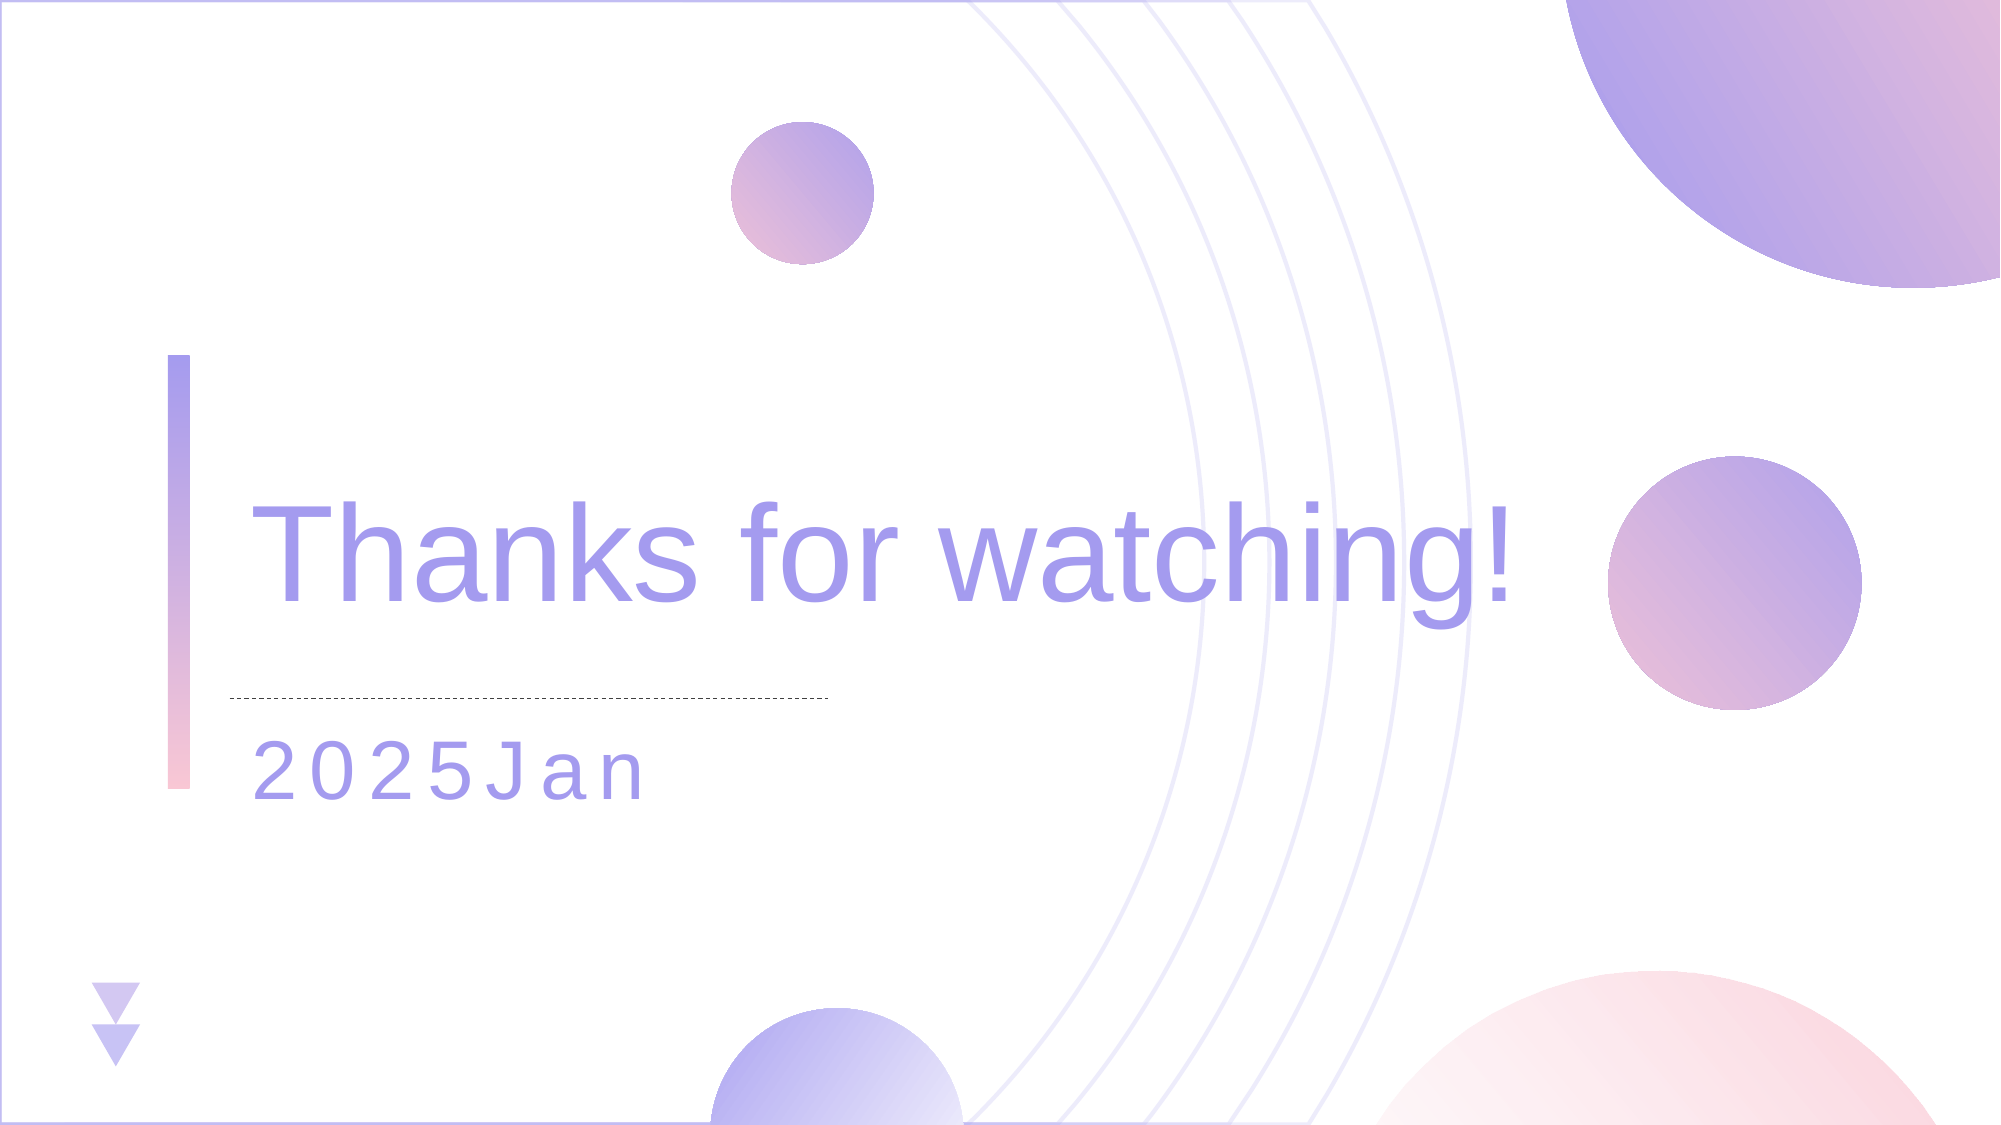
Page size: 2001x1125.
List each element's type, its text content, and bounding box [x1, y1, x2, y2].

title 2025Jan [236, 708, 1182, 945]
text_box Thanks for watching! [236, 456, 1181, 708]
